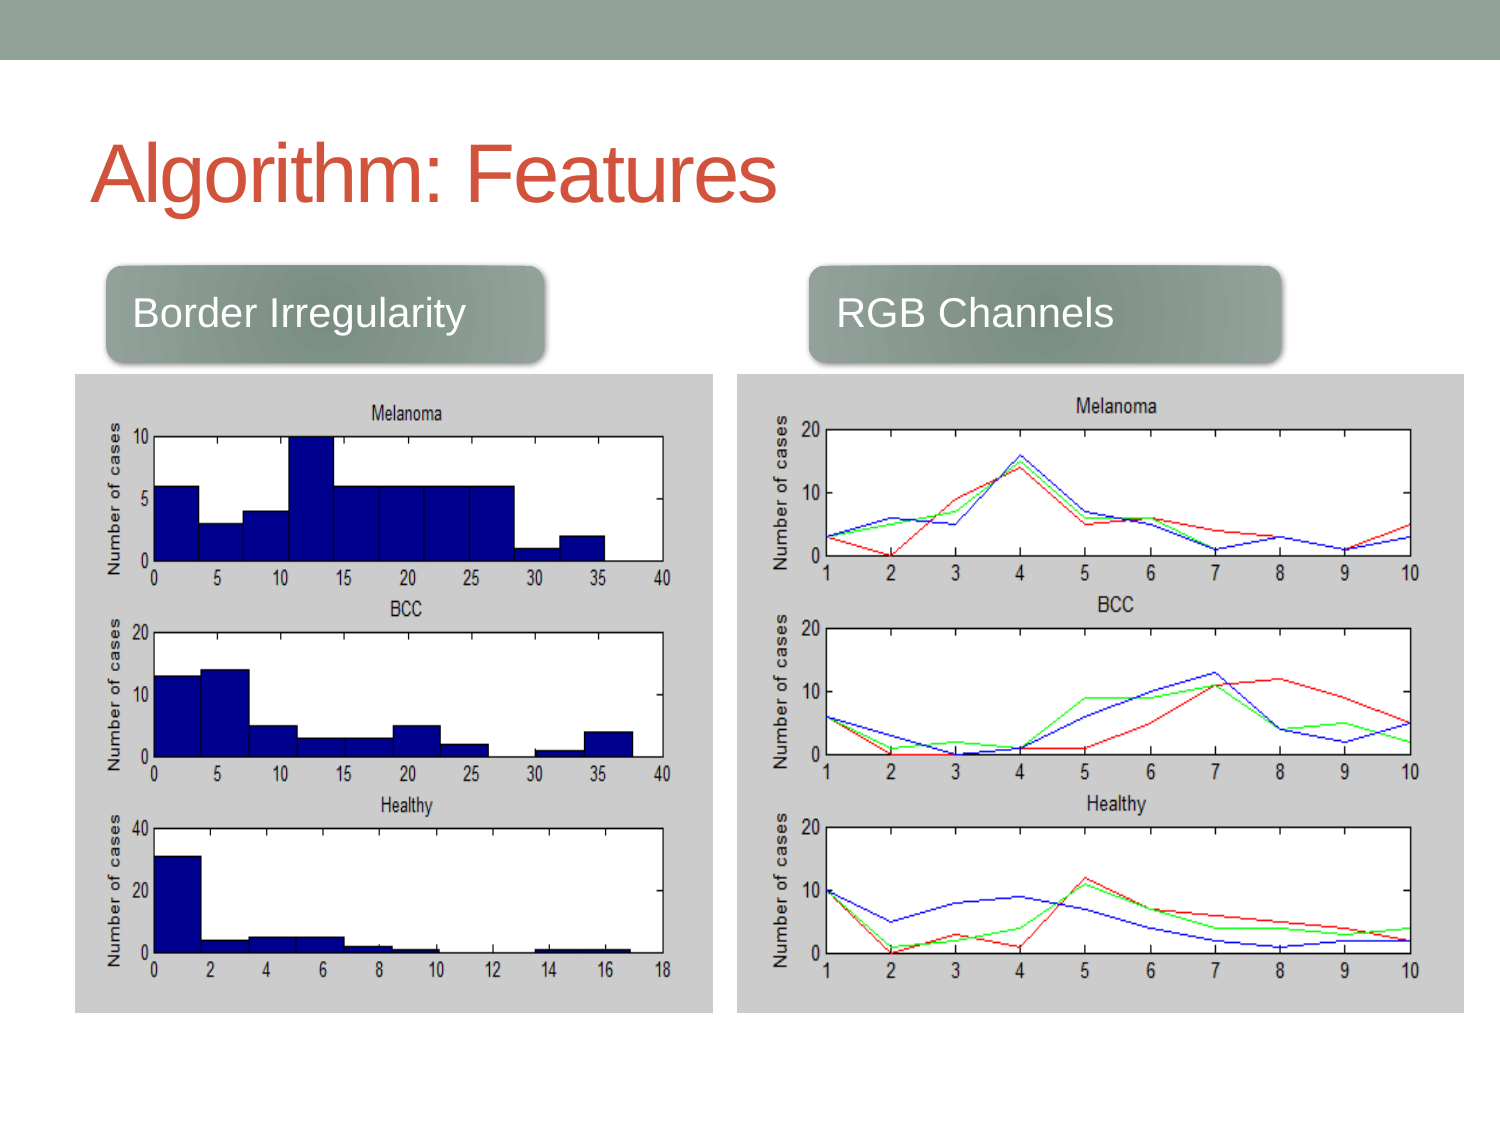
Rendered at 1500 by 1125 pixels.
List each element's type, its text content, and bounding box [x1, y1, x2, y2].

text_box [774, 262, 1451, 371]
picture [737, 374, 1464, 1013]
title Algorithm: Features [75, 87, 1425, 250]
picture [74, 374, 713, 1013]
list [74, 262, 701, 373]
